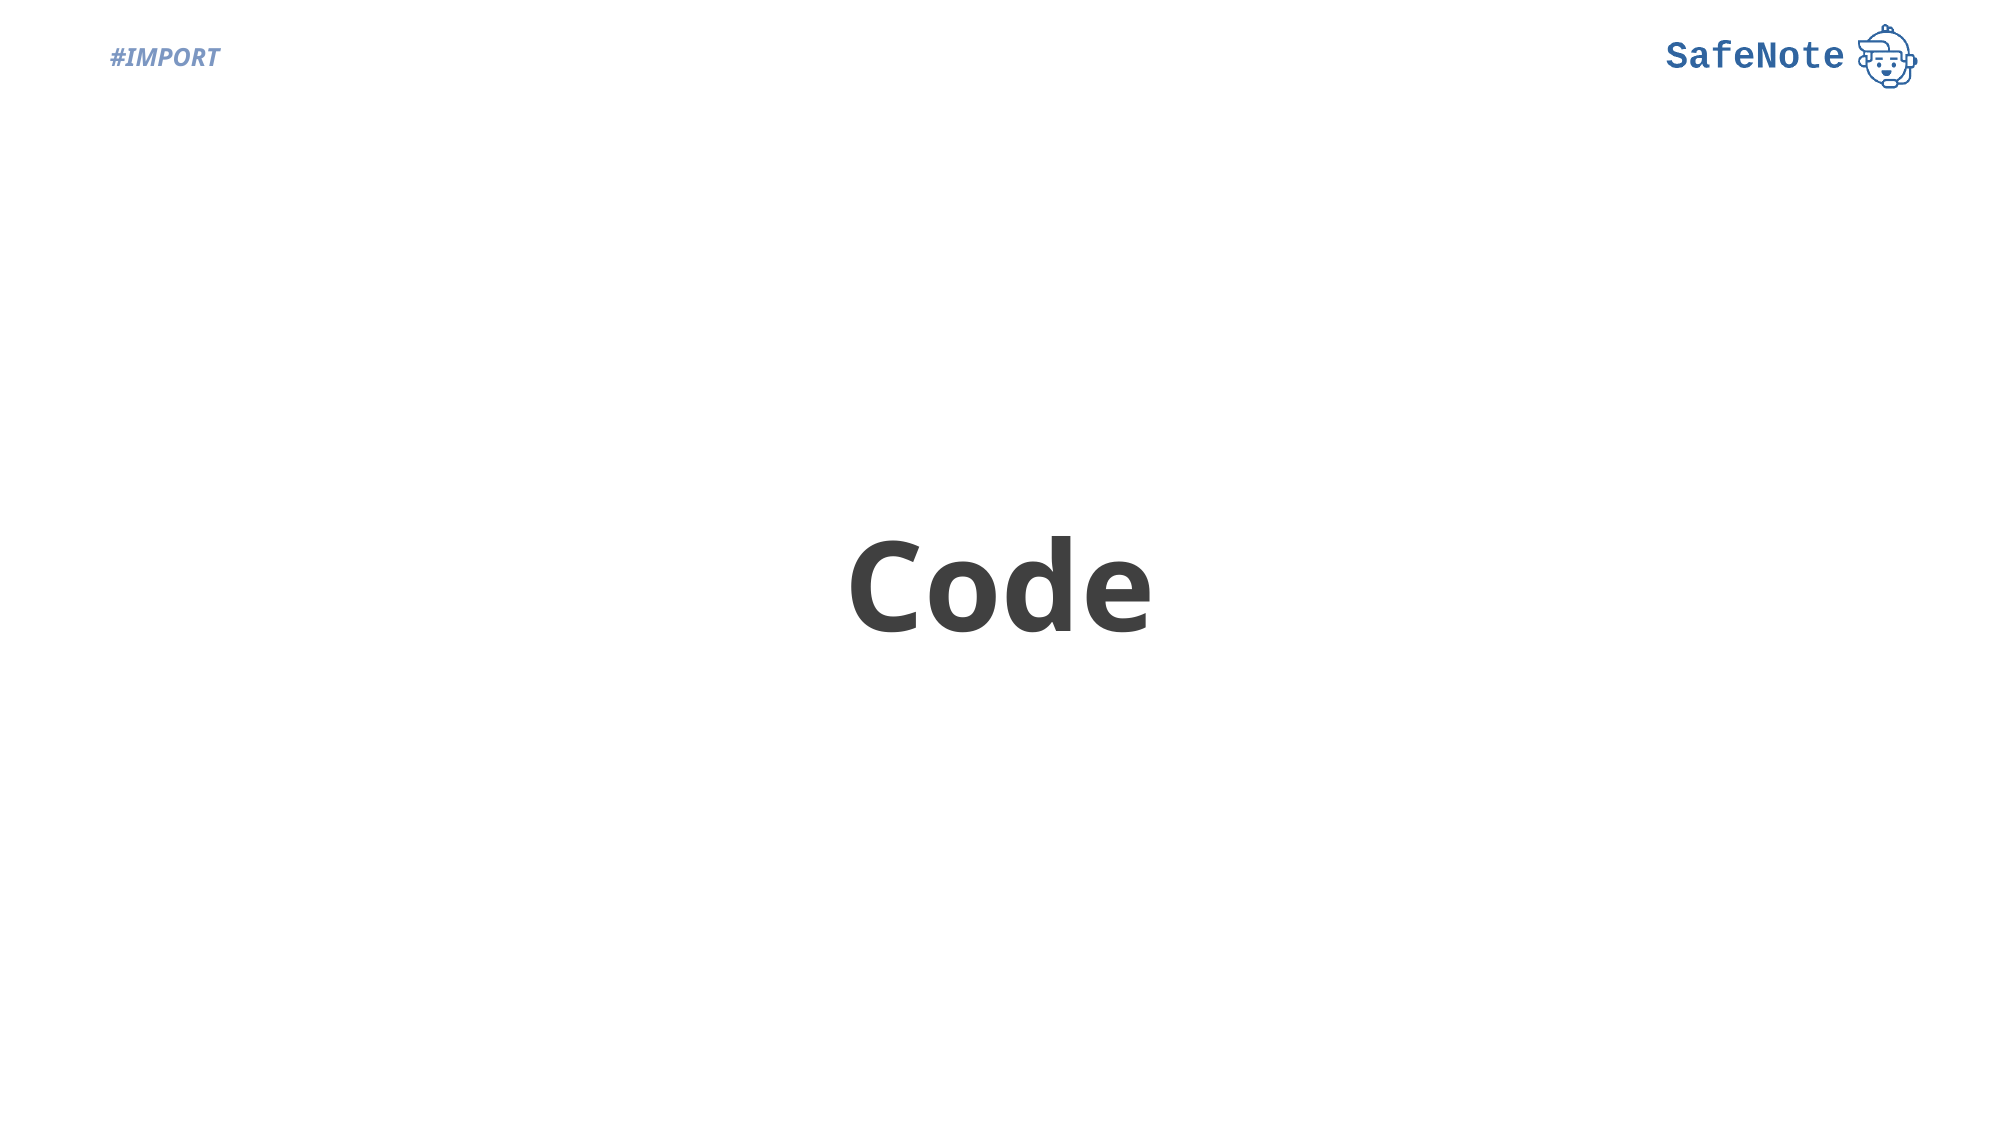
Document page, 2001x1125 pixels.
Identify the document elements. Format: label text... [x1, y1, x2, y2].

picture [1659, 16, 1932, 98]
text_box Code [564, 423, 1436, 703]
